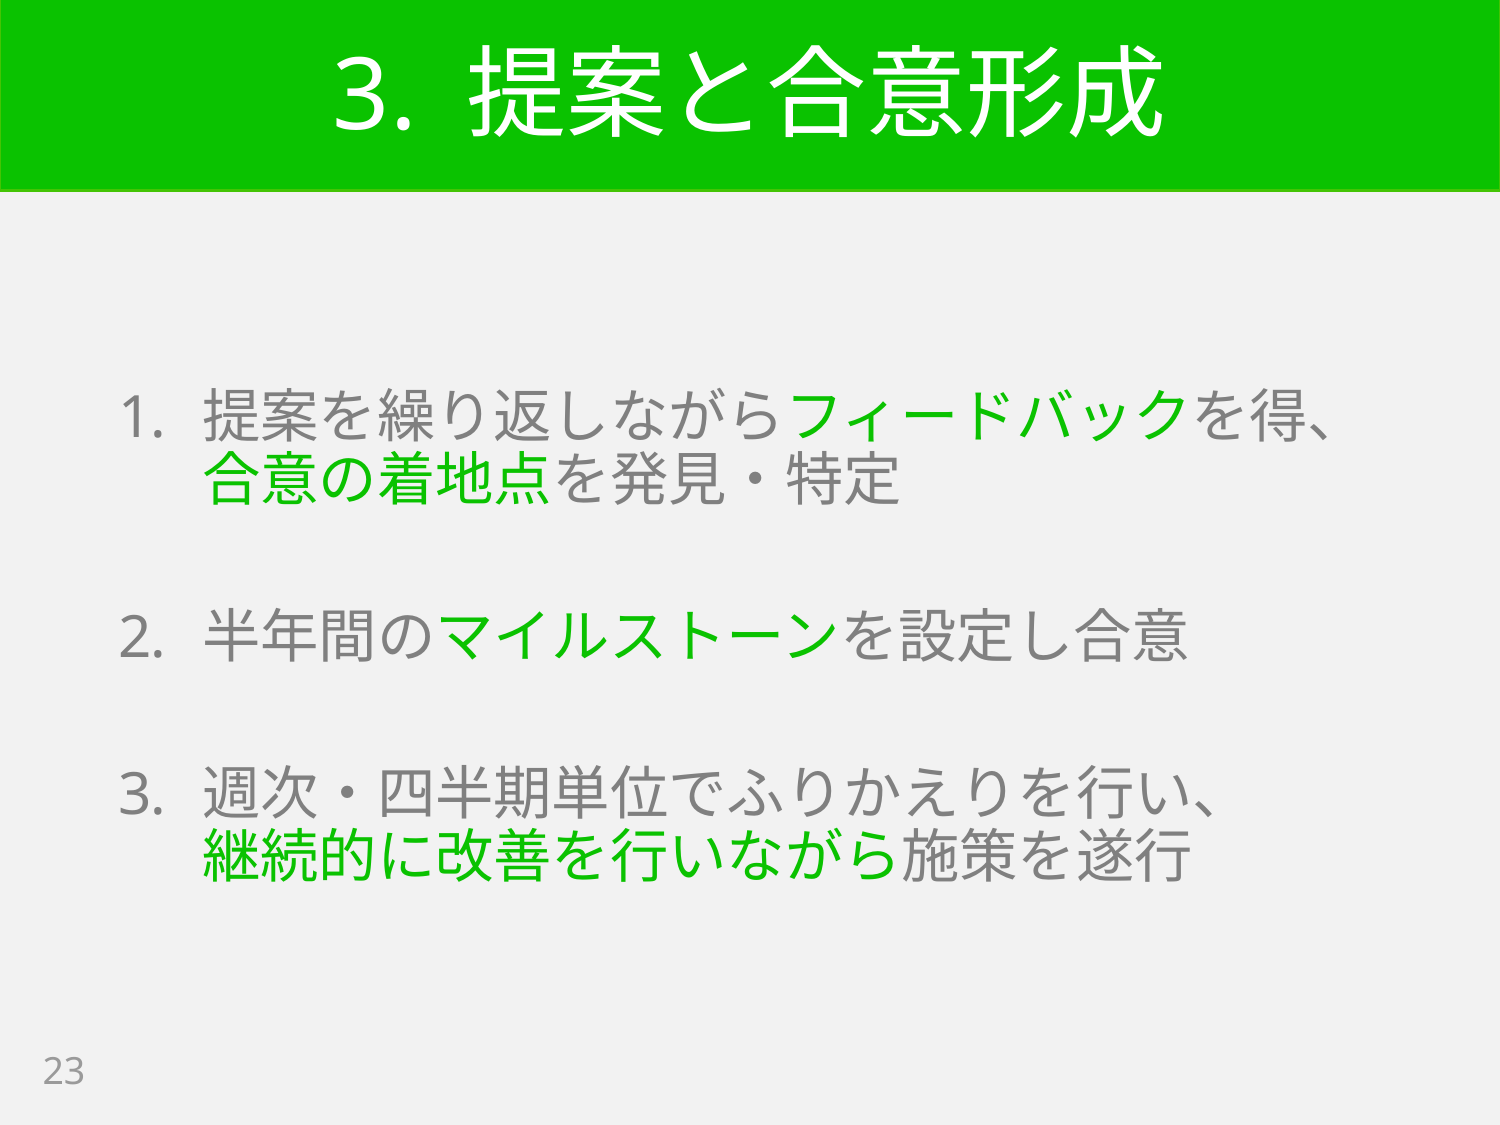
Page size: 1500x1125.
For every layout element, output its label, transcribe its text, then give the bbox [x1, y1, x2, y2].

list 提案を繰り返しながらフィードバックを得、 合意の着地点を発見・特定 半年間のマイルストーンを設定し合意 週次・四半期単位でふりかえりを行い、 継続的に改善を行いながら施策を遂行 [103, 277, 1397, 1000]
slide_number 23 [27, 1042, 146, 1102]
title 3. 提案と合意形成 [0, 53, 1500, 140]
